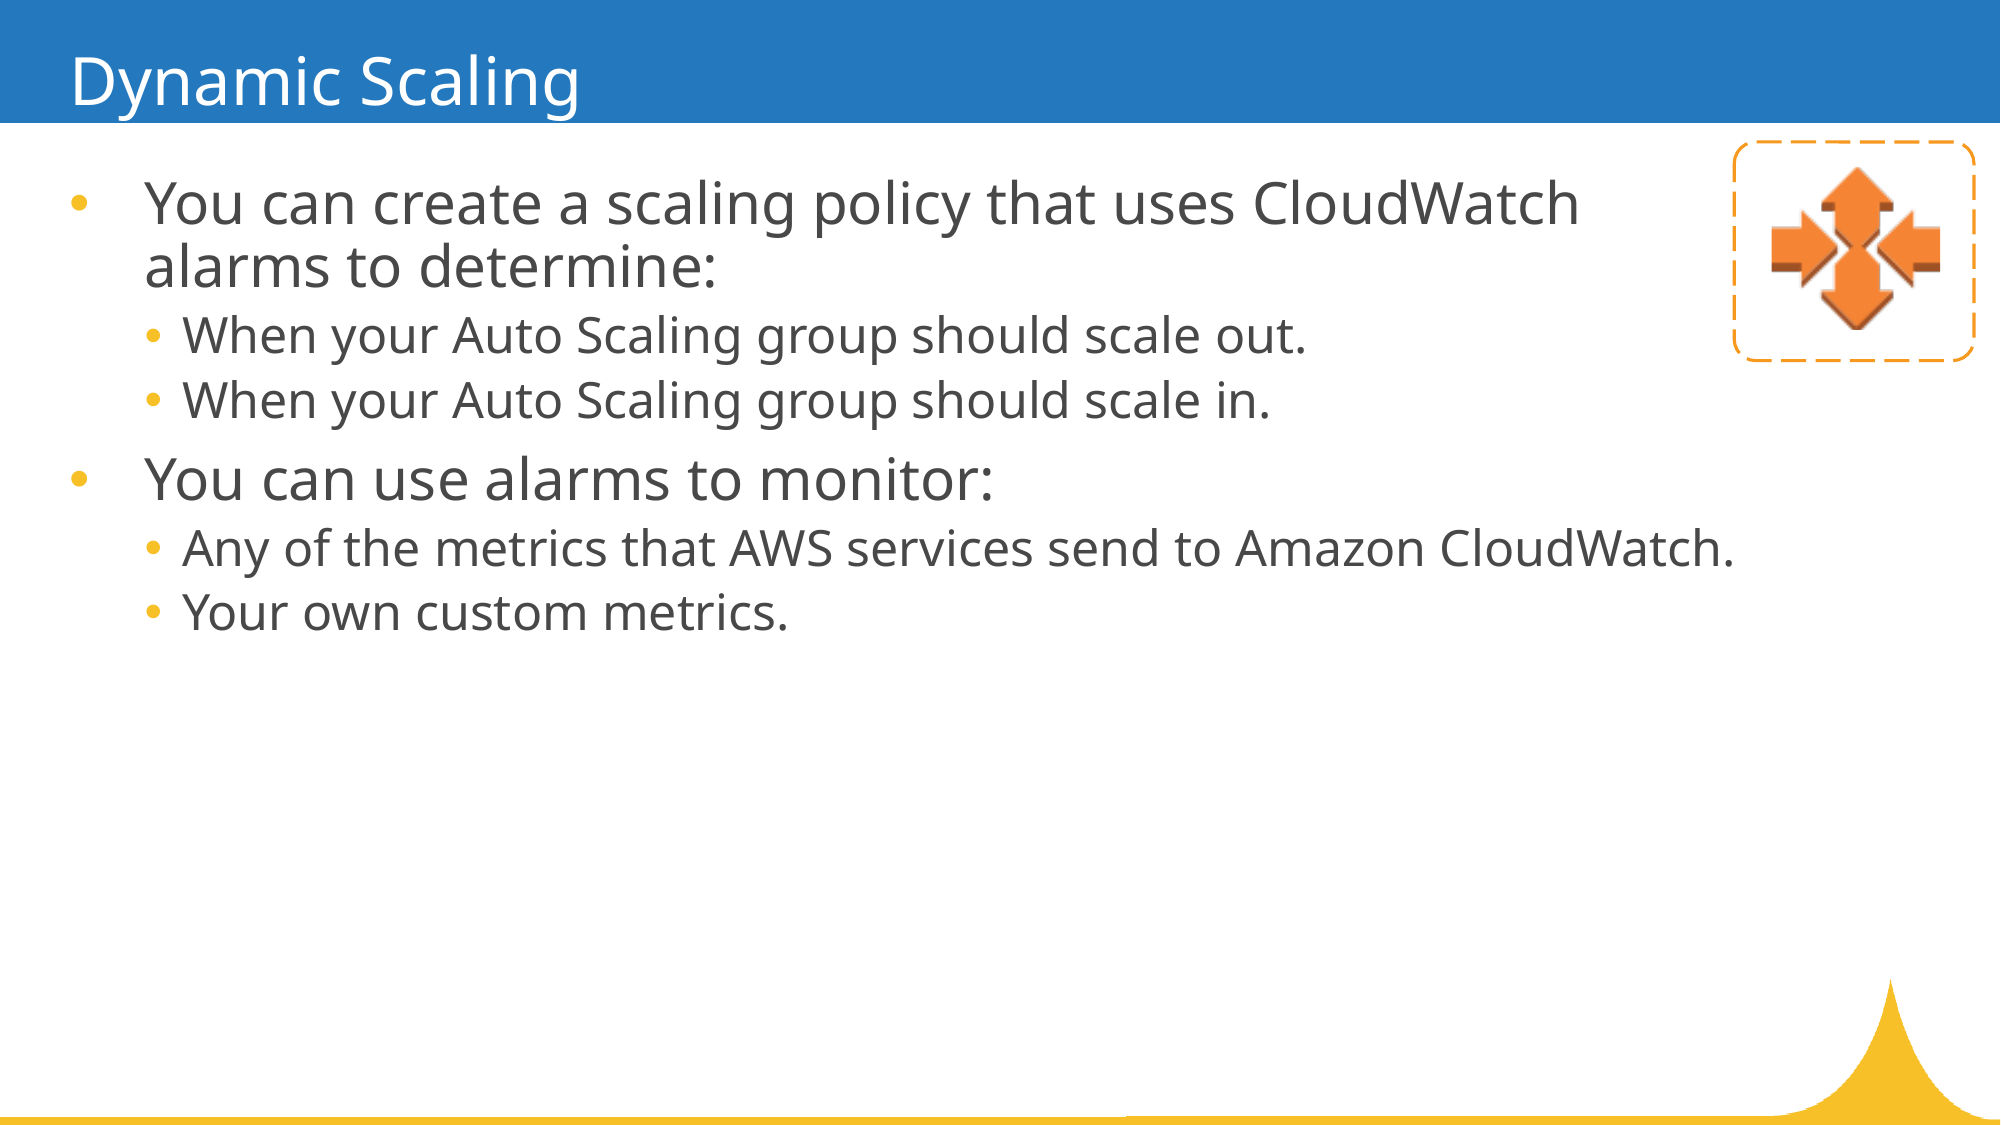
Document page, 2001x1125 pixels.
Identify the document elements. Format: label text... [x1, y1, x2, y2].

picture [1771, 167, 1941, 330]
picture [1126, 926, 2001, 1125]
title Dynamic Scaling [54, 27, 1487, 142]
list You can create a scaling policy that uses CloudWatch alarms to determine: When your Auto Scaling group should scale out. When your Auto Scaling group should scale in. You can use alarms to monitor: Any of the metrics that AWS services send to Amazon CloudWatch. Your own custom metrics. [54, 167, 1780, 881]
text_box [1733, 141, 1975, 362]
